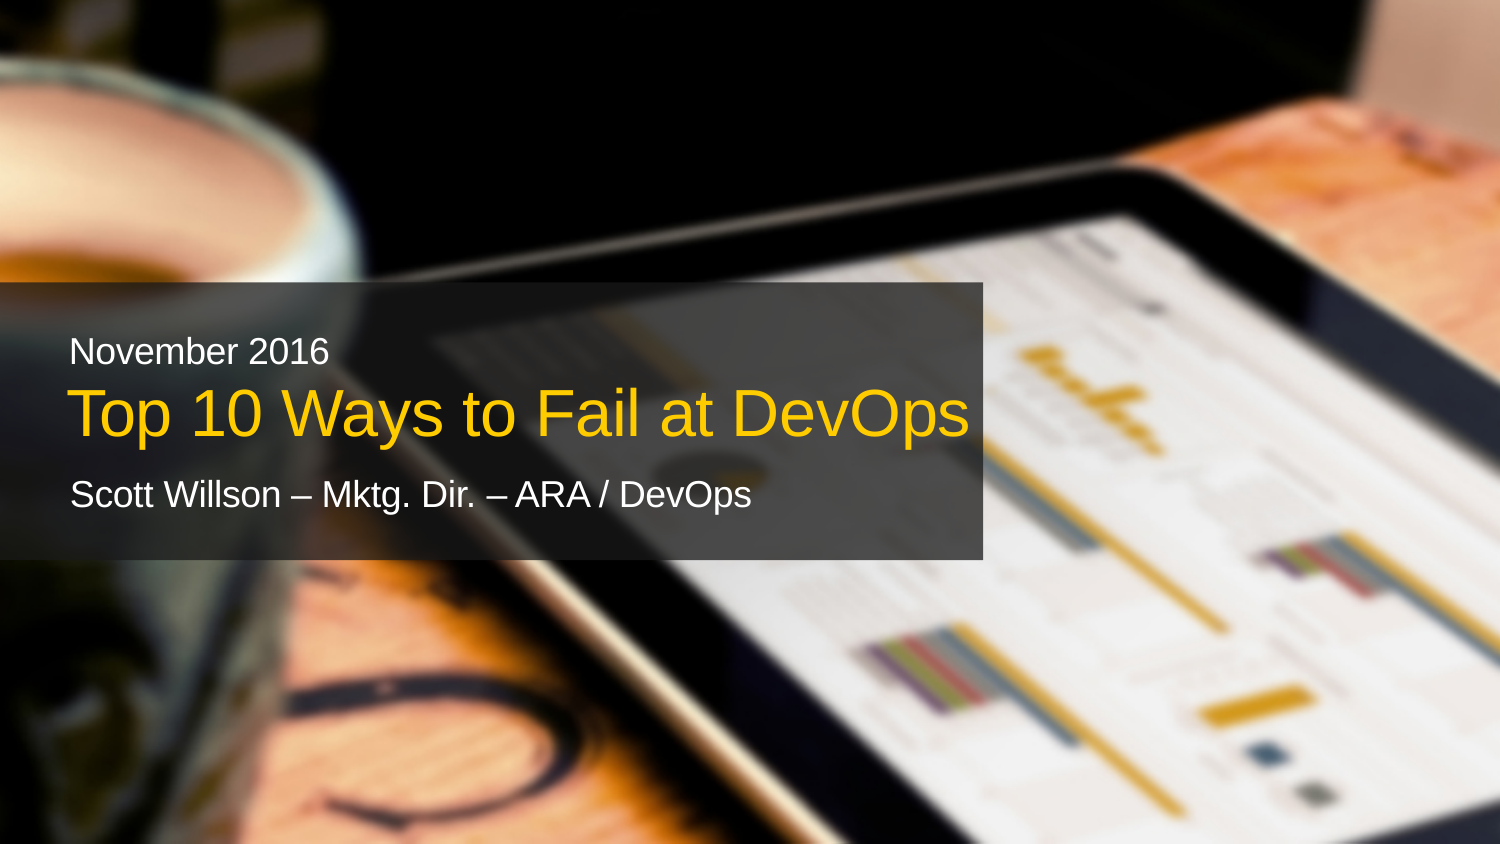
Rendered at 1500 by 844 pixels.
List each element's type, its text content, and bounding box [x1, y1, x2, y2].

picture [0, 0, 1500, 844]
title Top 10 Ways to Fail at DevOps [66, 378, 984, 452]
list Scott Willson – Mktg. Dir. – ARA / DevOps [70, 469, 984, 570]
list November 2016 [68, 327, 901, 373]
